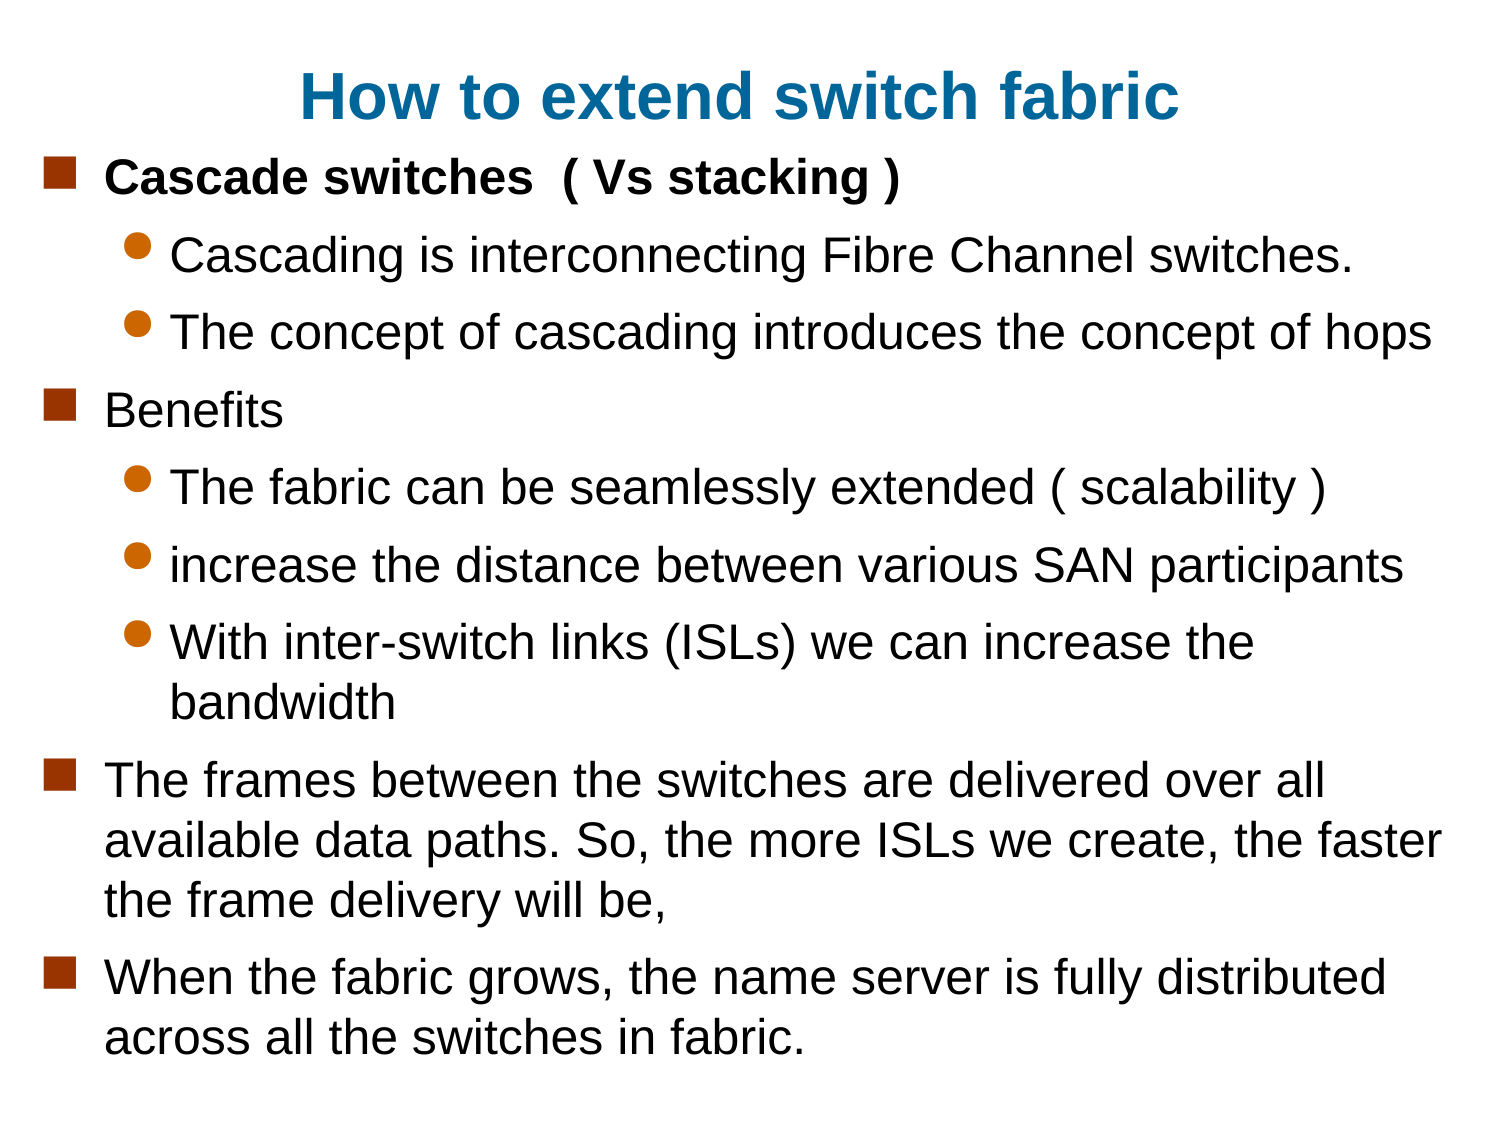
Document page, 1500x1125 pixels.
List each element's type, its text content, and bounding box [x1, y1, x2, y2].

title How to extend switch fabric [74, 45, 1426, 136]
list Cascade switches ( Vs stacking ) Cascading is interconnecting Fibre Channel switches. The concept of cascading introduces the concept of hops Benefits The fabric can be seamlessly extended ( scalability ) increase the distance between various SAN participants With inter-switch links (ISLs) we can increase the bandwidth The frames between the switches are delivered over all available data paths. So, the more ISLs we create, the faster the frame delivery will be, When the fabric grows, the name server is fully distributed across all the switches in fabric. [32, 136, 1477, 1087]
